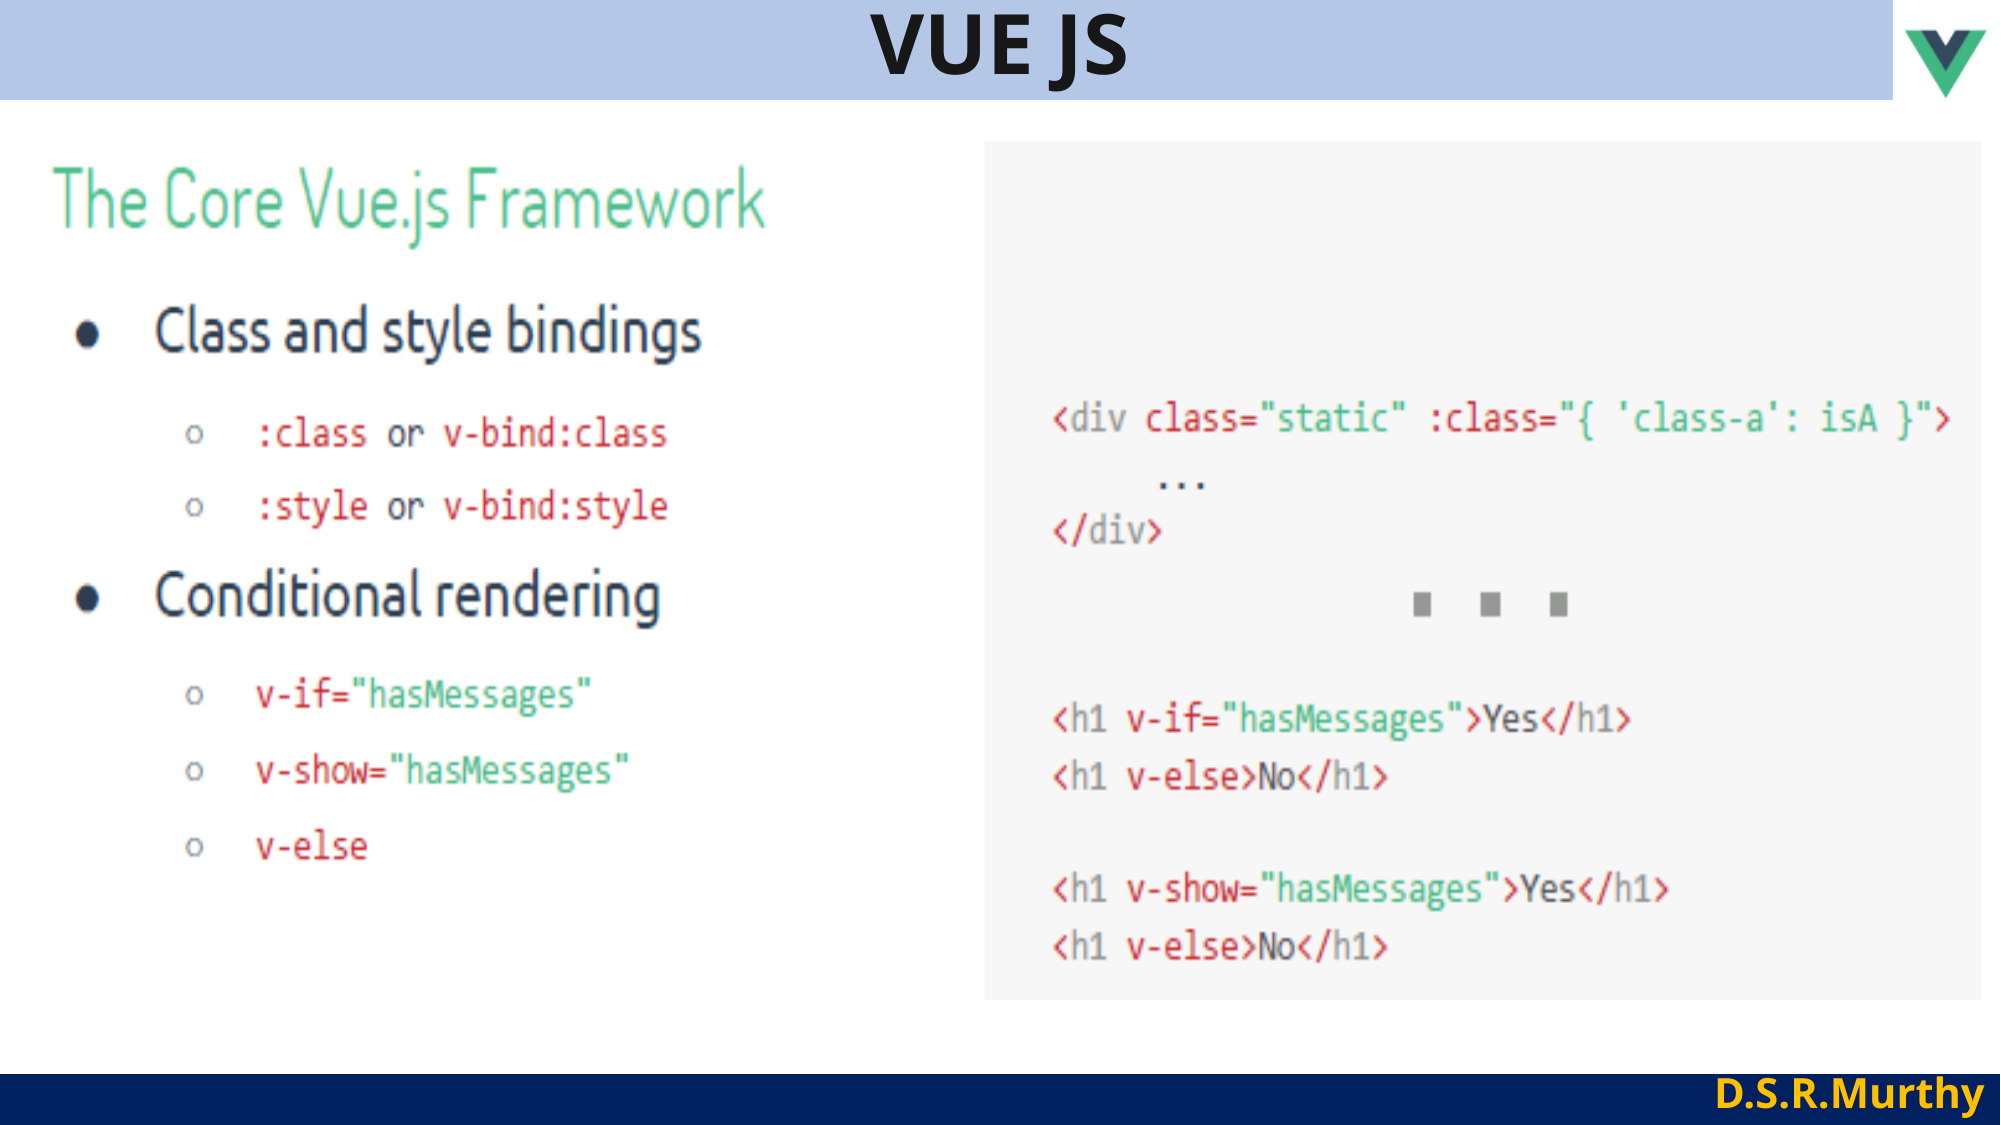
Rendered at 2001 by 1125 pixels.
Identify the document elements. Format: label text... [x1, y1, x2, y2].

picture [20, 141, 1982, 1000]
text_box D.S.R.Murthy [0, 1074, 2000, 1125]
picture [1892, 0, 2000, 124]
title VUE JS [0, 0, 1892, 100]
